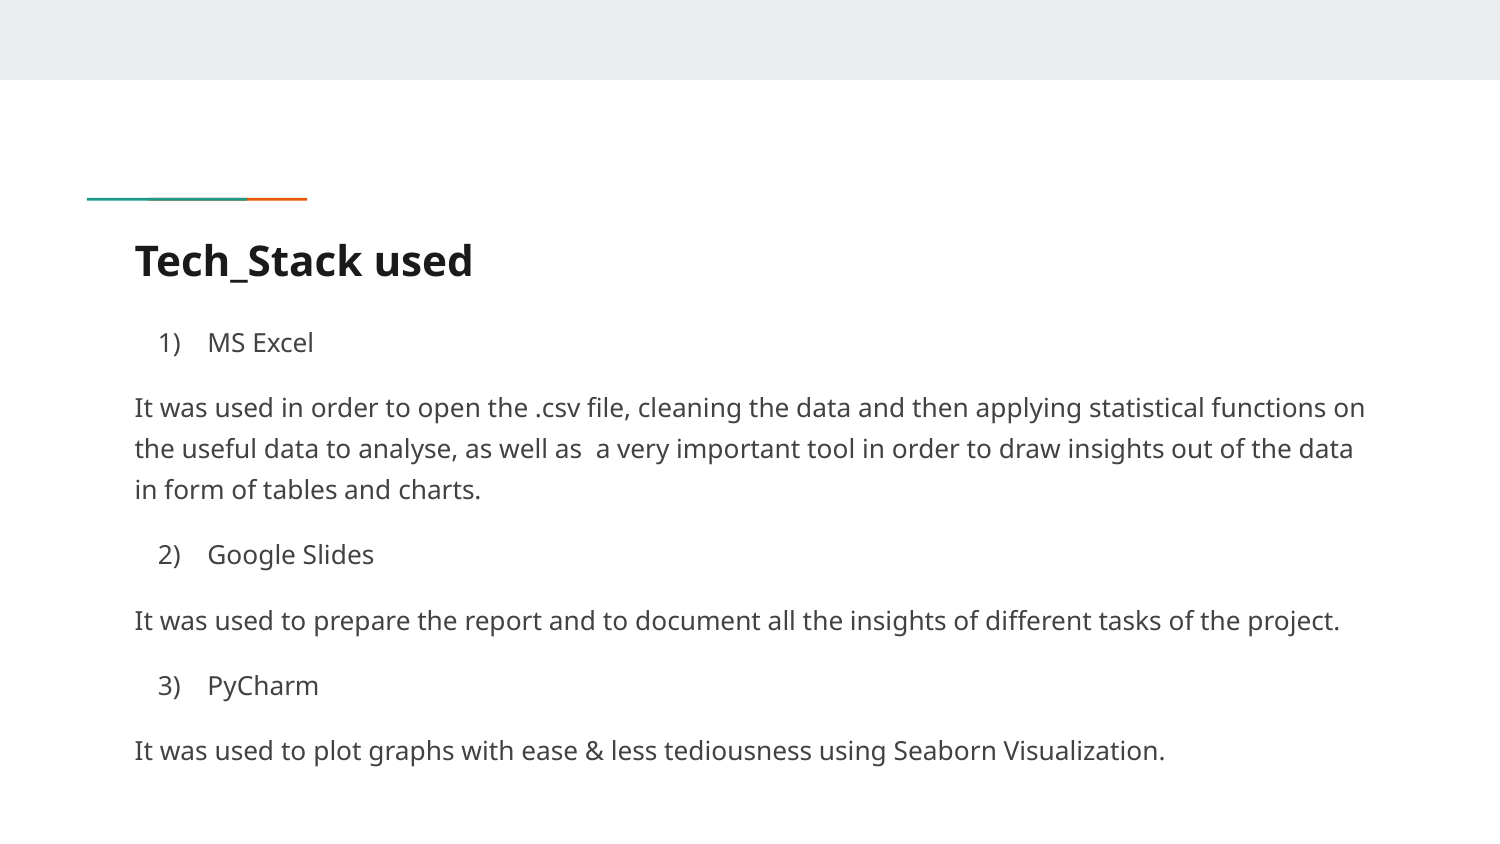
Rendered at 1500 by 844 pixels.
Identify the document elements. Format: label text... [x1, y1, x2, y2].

list MS Excel It was used in order to open the .csv file, cleaning the data and then applying statistical functions on the useful data to analyse, as well as a very important tool in order to draw insights out of the data in form of tables and charts. Google Slides It was used to prepare the report and to document all the insights of different tasks of the project. PyCharm It was used to plot graphs with ease & less tediousness using Seaborn Visualization. [119, 304, 1381, 787]
title Tech_Stack used [119, 216, 1381, 304]
